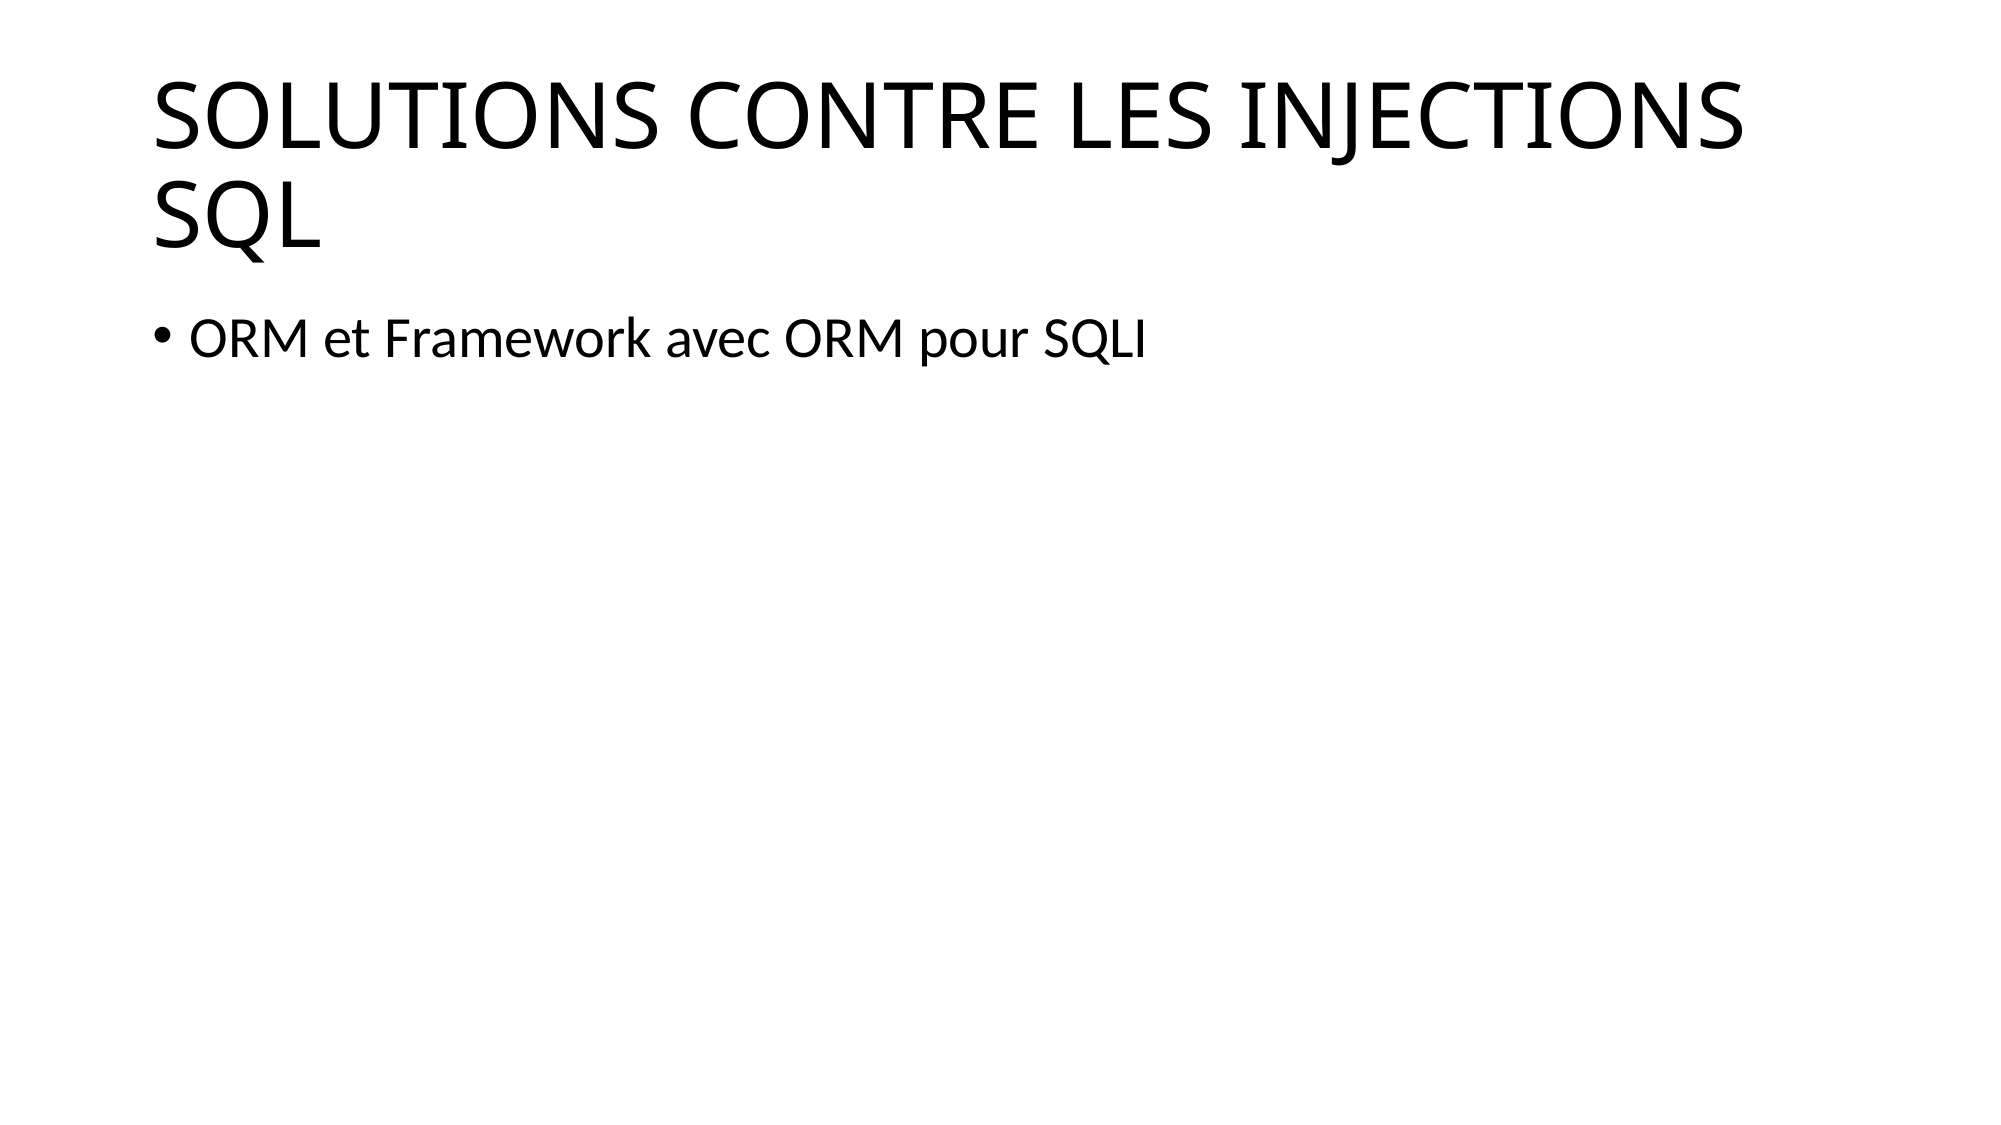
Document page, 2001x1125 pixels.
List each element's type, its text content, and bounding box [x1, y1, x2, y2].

list ORM et Framework avec ORM pour SQLI [137, 299, 1863, 1014]
title SOLUTIONS CONTRE LES INJECTIONS SQL [137, 59, 1863, 278]
